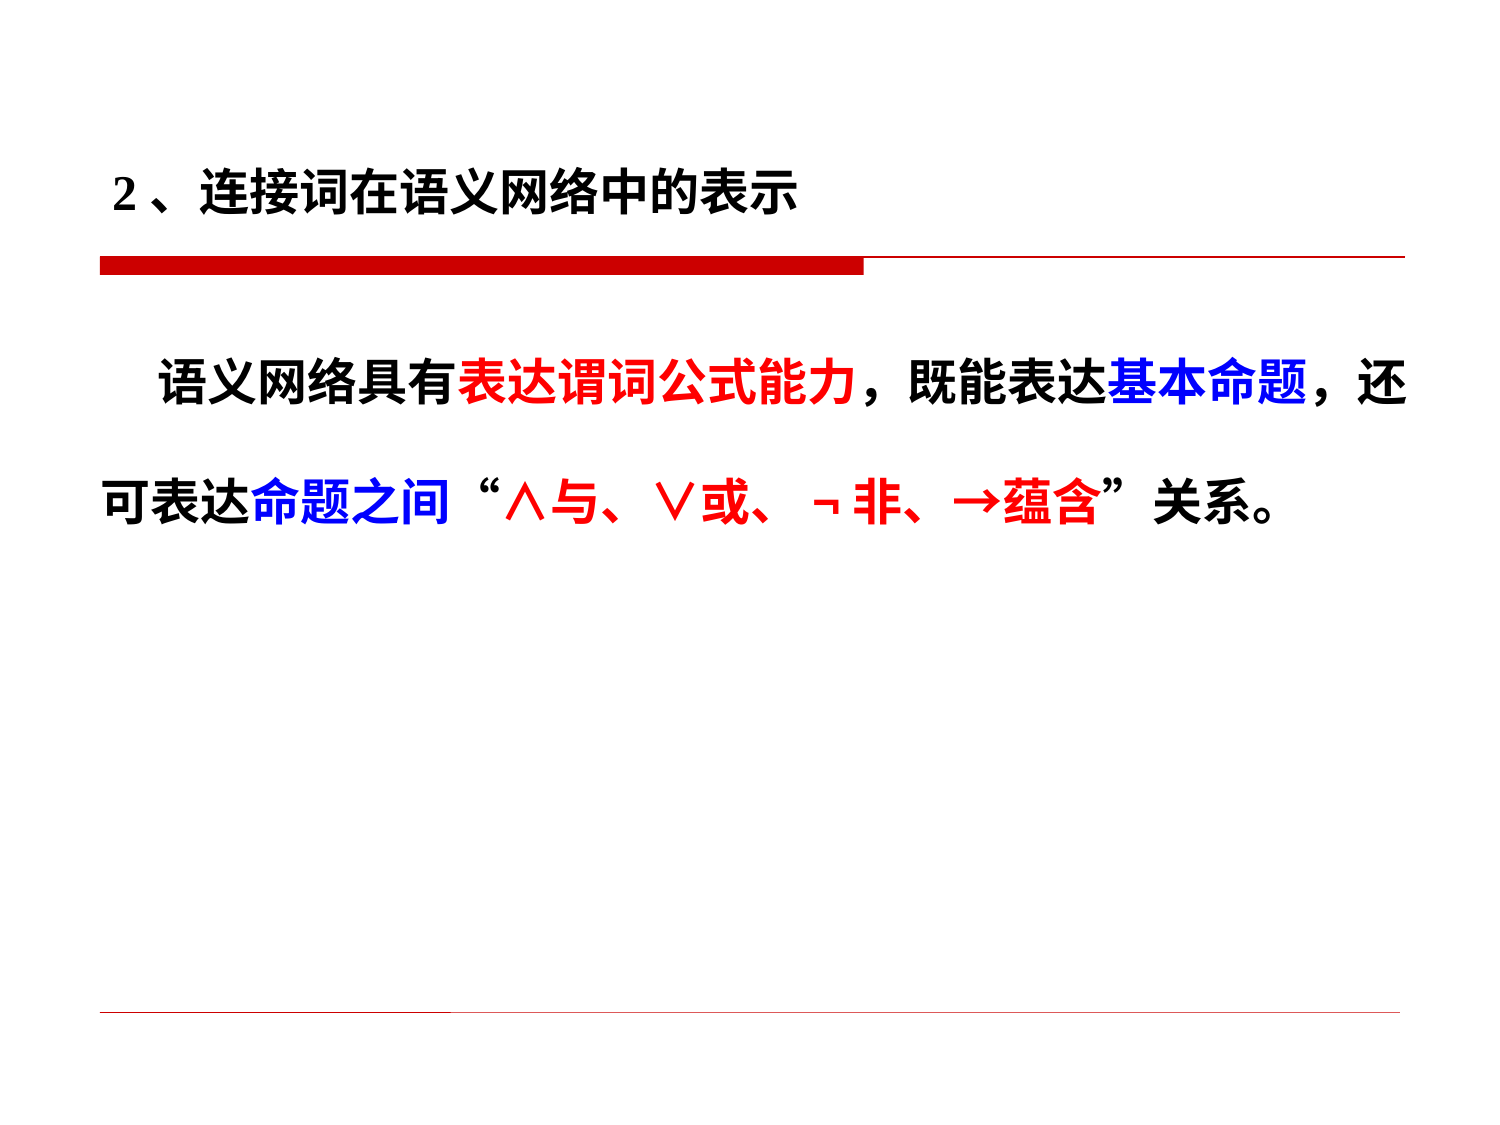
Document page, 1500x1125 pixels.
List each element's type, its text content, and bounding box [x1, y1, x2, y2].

text_box 2、连接词在语义网络中的表示 [112, 160, 821, 232]
text_box 语义网络具有表达谓词公式能力，既能表达基本命题，还可表达命题之间“∧与、∨或、¬非、→蕴含”关系。 [100, 290, 1424, 551]
